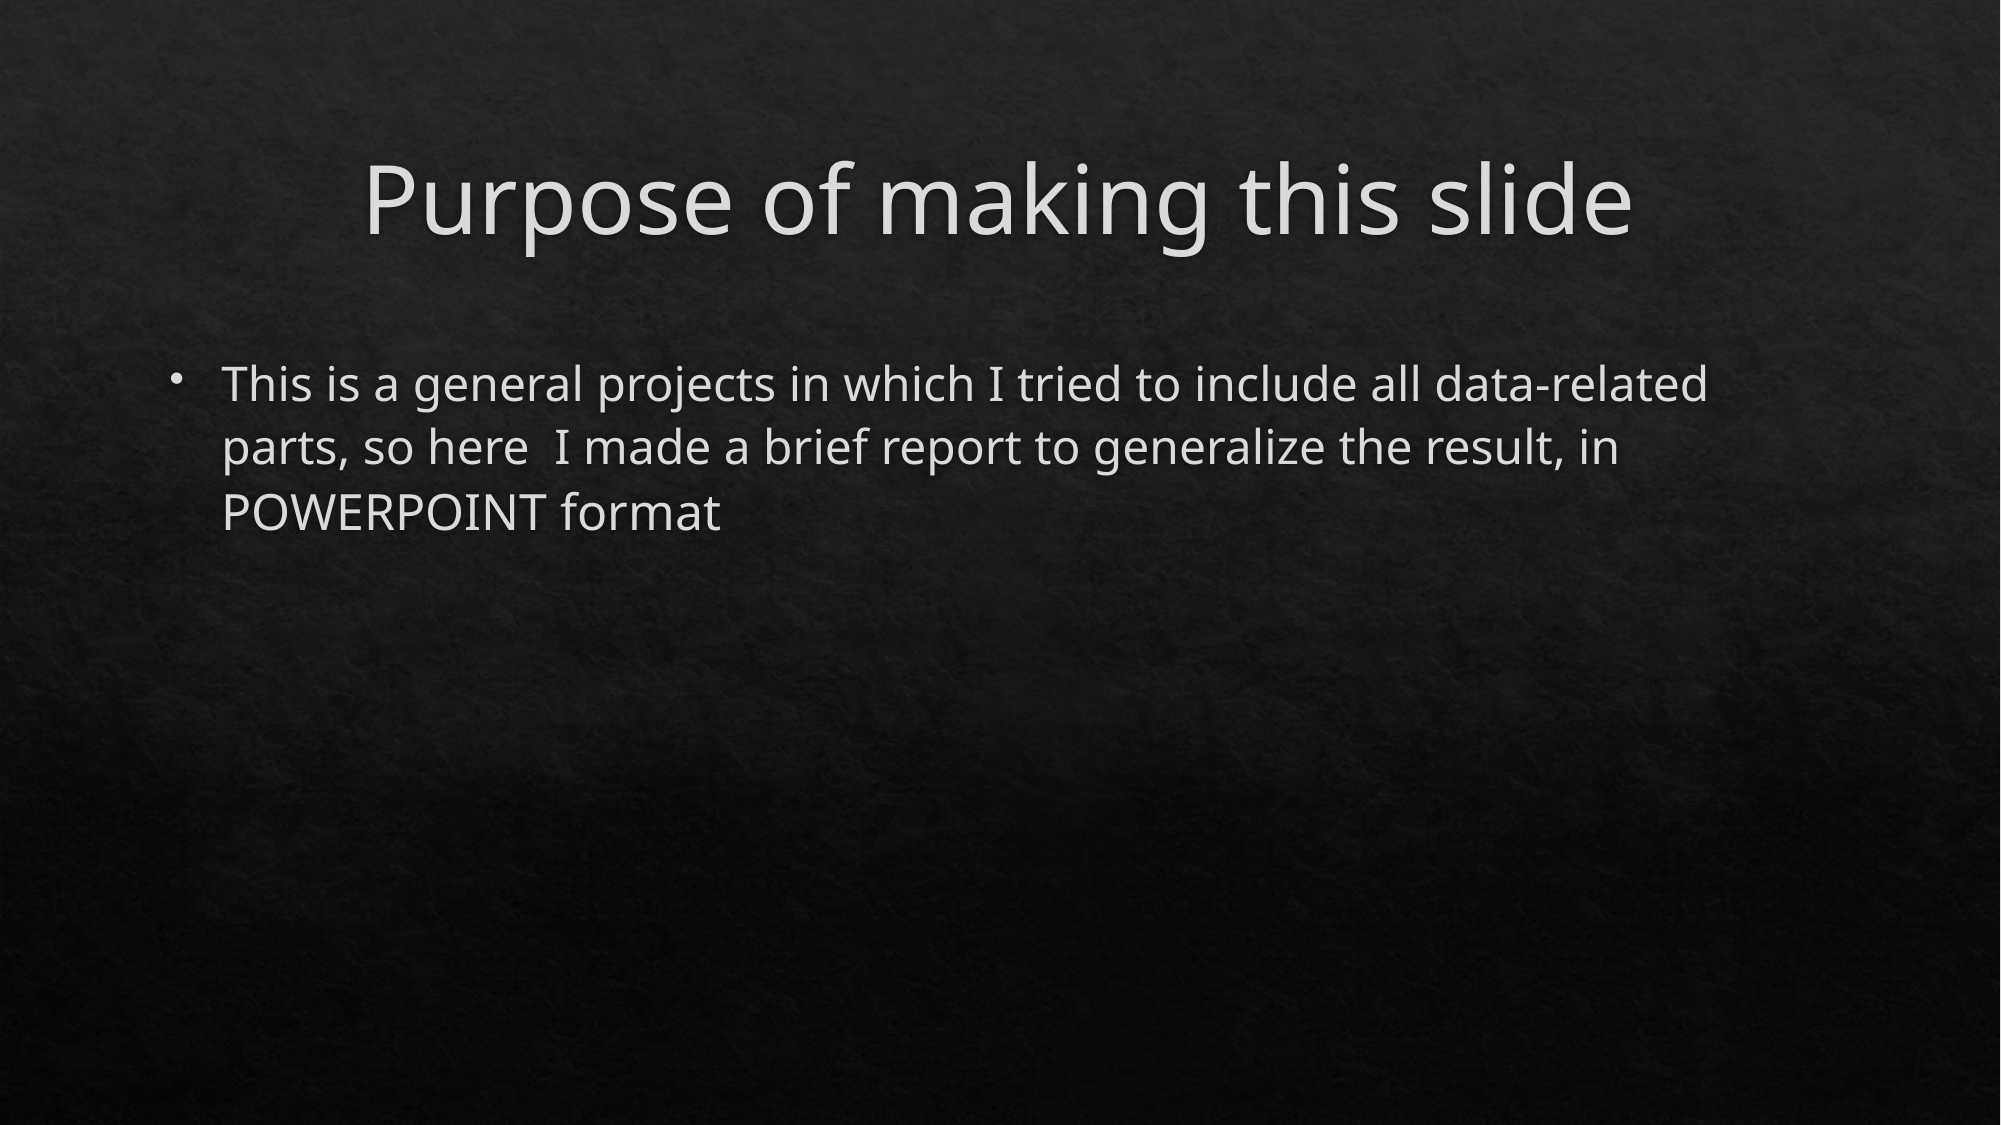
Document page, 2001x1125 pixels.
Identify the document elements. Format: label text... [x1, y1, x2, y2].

list This is a general projects in which I tried to include all data-related parts, so here I made a brief report to generalize the result, in POWERPOINT format [149, 340, 1849, 950]
title Purpose of making this slide [149, 99, 1849, 307]
